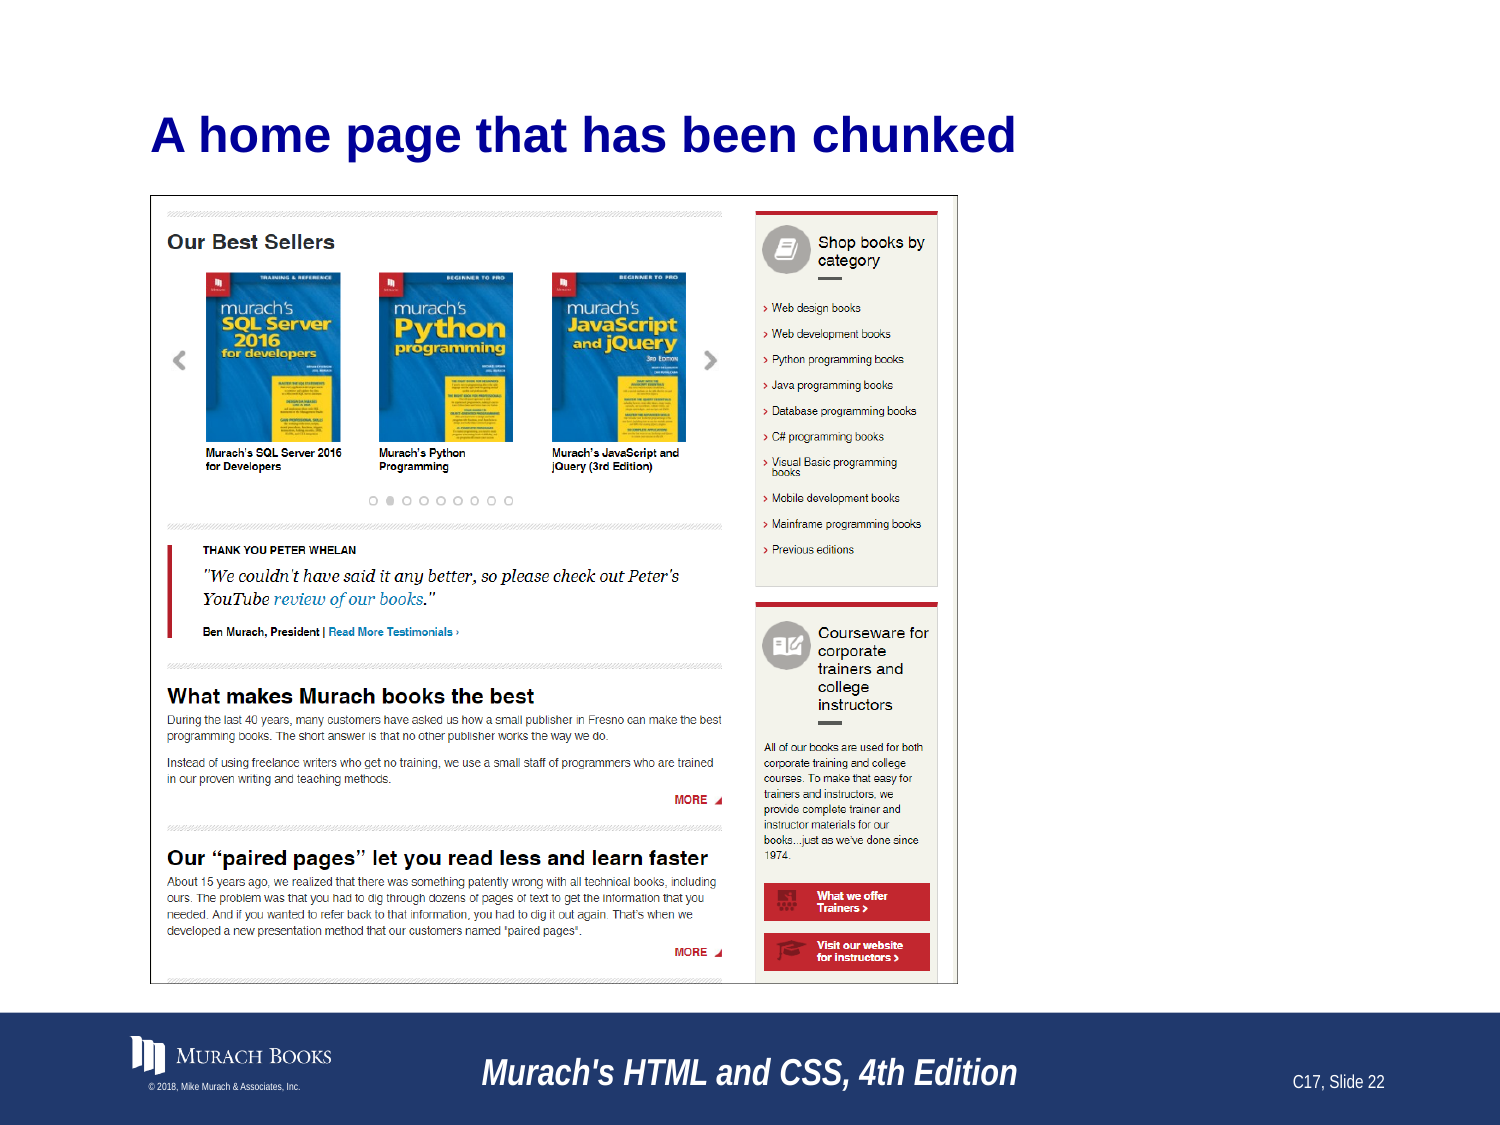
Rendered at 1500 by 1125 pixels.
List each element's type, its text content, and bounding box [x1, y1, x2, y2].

footer © 2018, Mike Murach & Associates, Inc. [0, 1025, 450, 1100]
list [149, 195, 958, 984]
slide_number C17, Slide 22 [1087, 1025, 1400, 1100]
slide_number Murach's HTML and CSS, 4th Edition [450, 1025, 1050, 1100]
title A home page that has been chunked [150, 102, 1350, 164]
